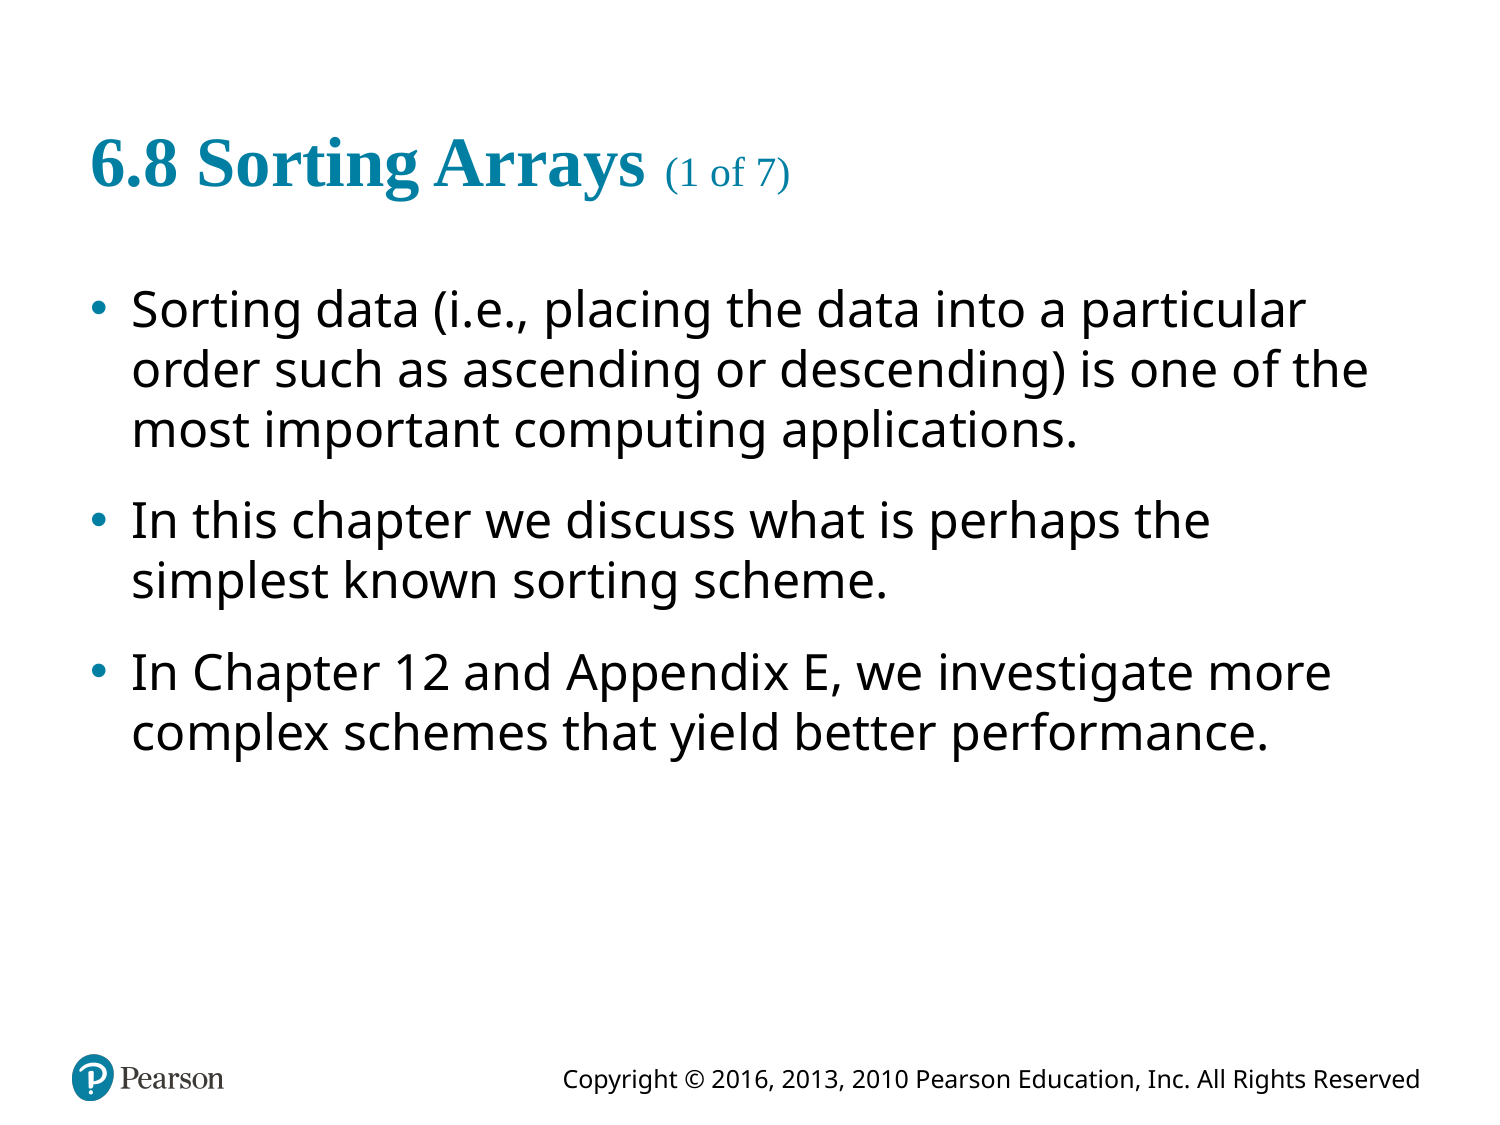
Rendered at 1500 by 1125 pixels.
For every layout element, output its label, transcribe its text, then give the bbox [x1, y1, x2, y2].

picture [98, 1054, 224, 1101]
title 6.8 Sorting Arrays (1 of 7) [75, 0, 1425, 216]
picture [72, 1054, 88, 1070]
picture [80, 1063, 106, 1088]
list Sorting data (i.e., placing the data into a particular order such as ascending or descending) is one of the most important computing applications. In this chapter we discuss what is perhaps the simplest known sorting scheme. In Chapter 12 and Appendix E, we investigate more complex schemes that yield better performance. [75, 262, 1425, 931]
picture [72, 1087, 83, 1101]
